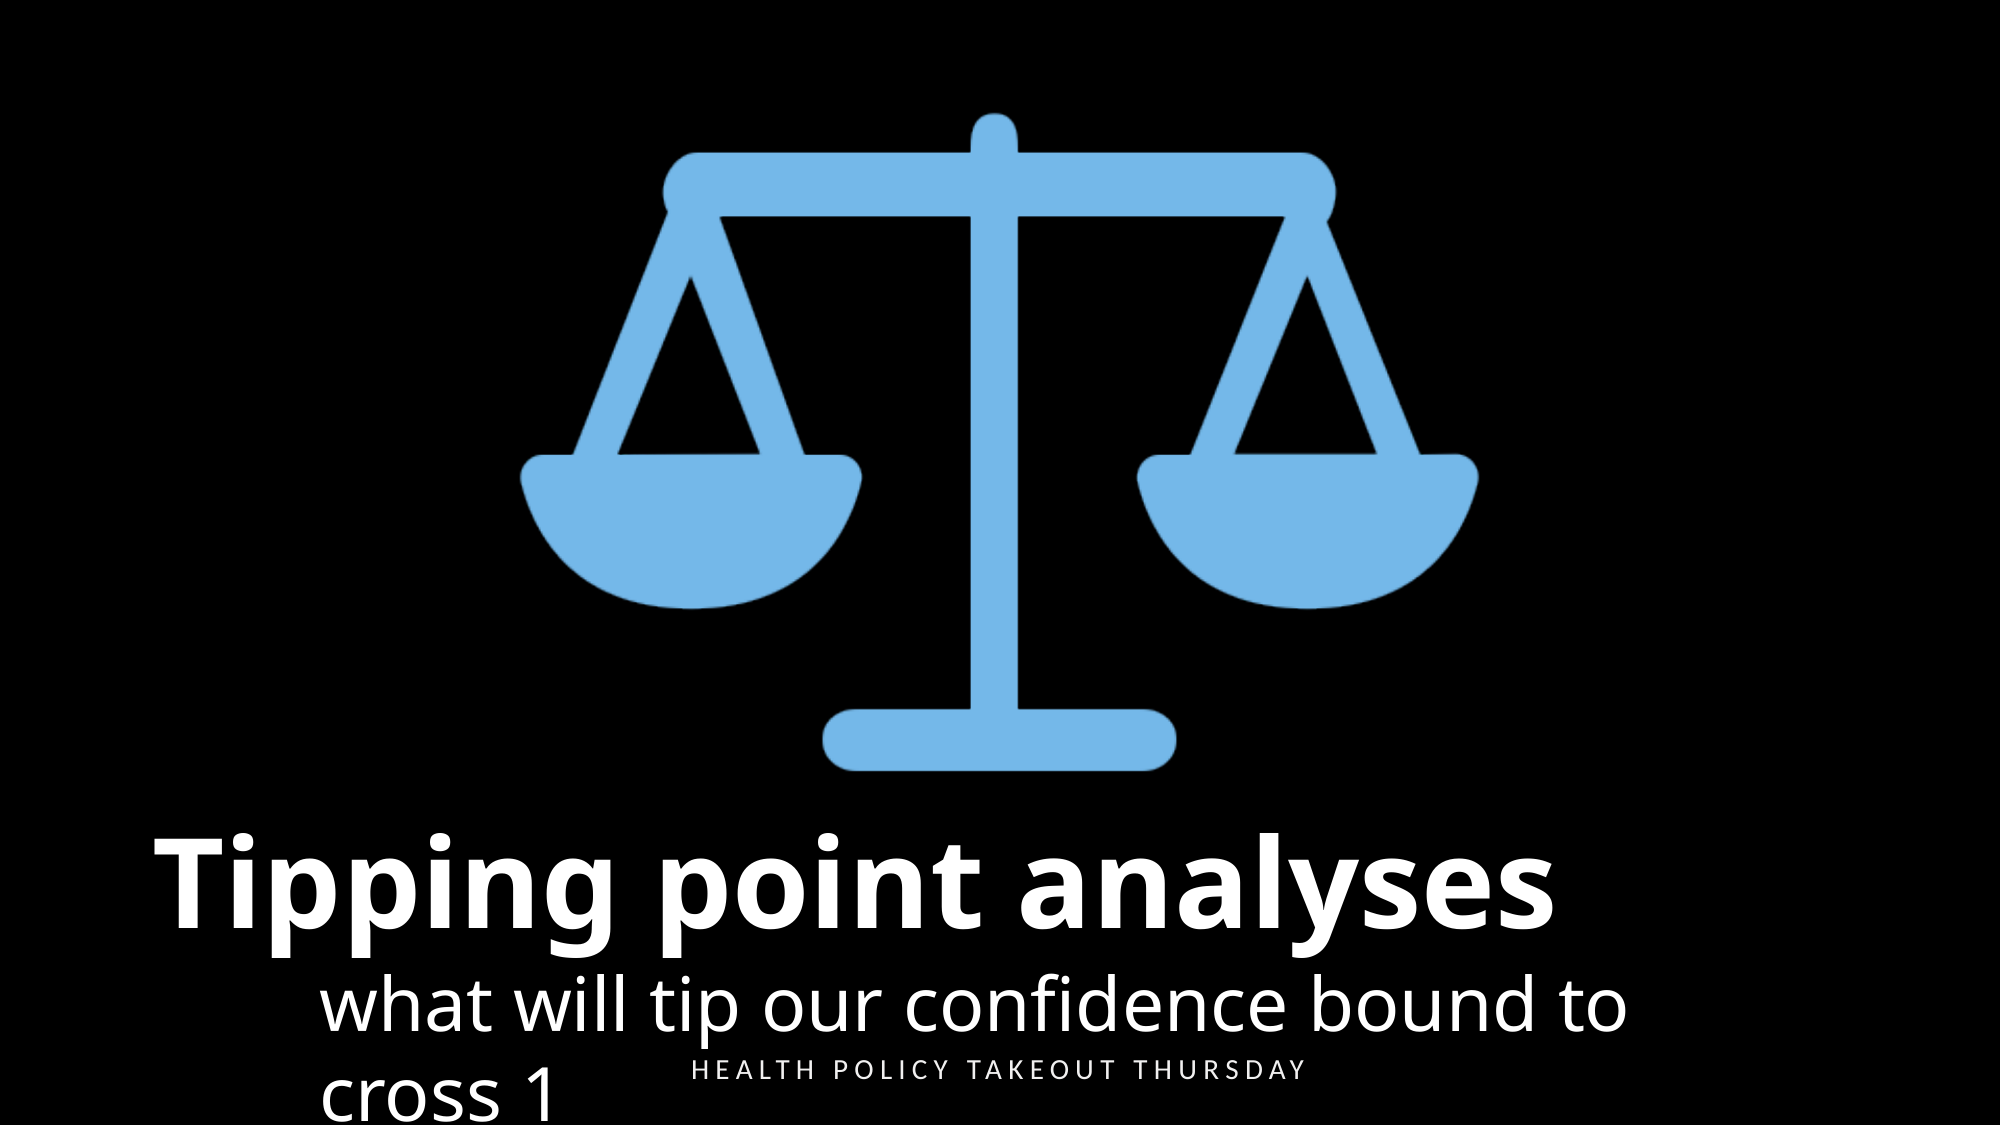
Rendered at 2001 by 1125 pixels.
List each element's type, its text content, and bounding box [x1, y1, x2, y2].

title Tipping point analyses [137, 779, 1863, 998]
text_box what will tip our confidence bound to cross 1 [304, 949, 1782, 1125]
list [518, 111, 1482, 774]
